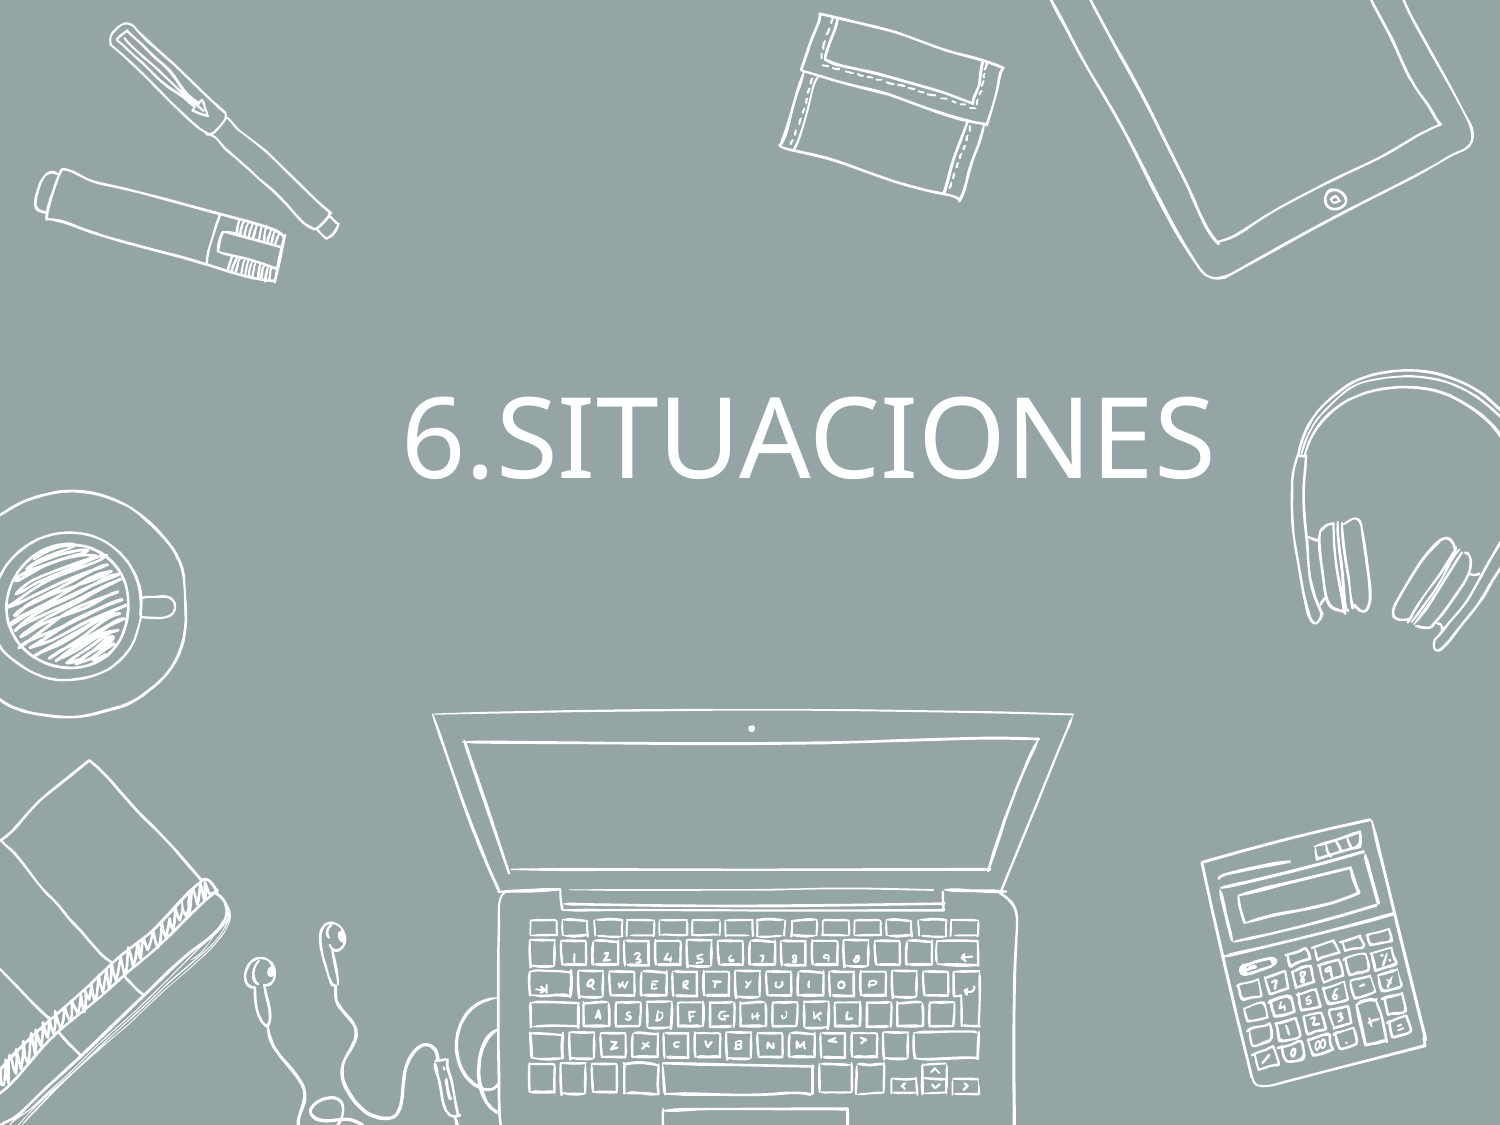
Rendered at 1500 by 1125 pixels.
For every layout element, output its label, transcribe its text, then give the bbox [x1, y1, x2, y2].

title 6.SITUACIONES [253, 397, 1365, 651]
